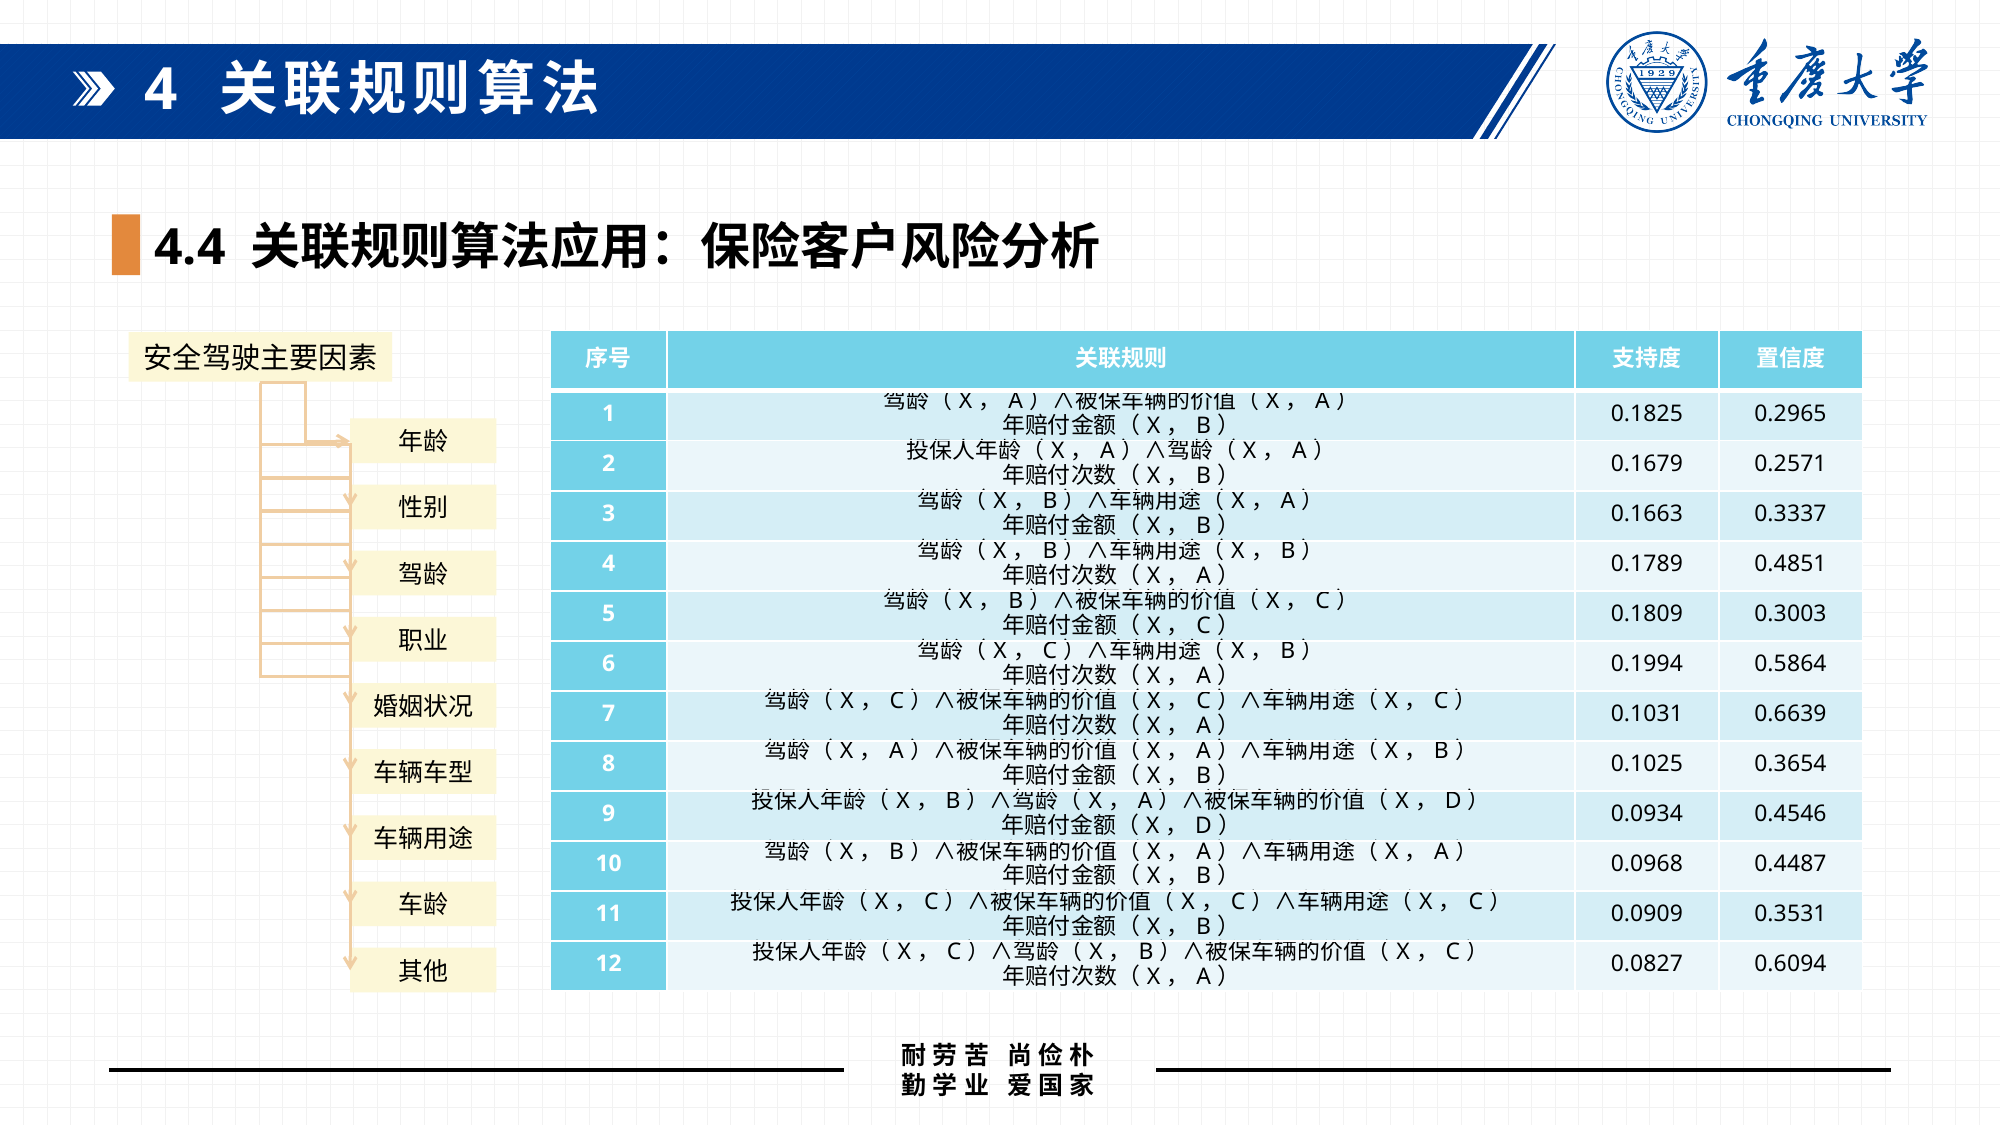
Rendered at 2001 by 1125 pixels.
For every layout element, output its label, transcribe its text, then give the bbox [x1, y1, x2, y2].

table_cell 0.1031 [1576, 692, 1718, 740]
table_cell 0.1679 [1576, 441, 1718, 490]
table_header 关联规则 [668, 331, 1574, 388]
table_cell 0.0934 [1576, 792, 1718, 840]
table_cell 9 [551, 792, 666, 840]
table_header 支持度 [1576, 331, 1718, 388]
picture [1606, 31, 1928, 133]
table_cell 驾龄（X，B）∧车辆用途（X，A） 年赔付金额（X，B） [668, 492, 1574, 540]
table_cell 0.3654 [1720, 742, 1862, 790]
table_cell 0.6094 [1720, 942, 1862, 990]
table_header 序号 [551, 331, 666, 388]
table_cell 0.3003 [1720, 592, 1862, 640]
table_cell 驾龄（X，B）∧车辆用途（X，B） 年赔付次数（X，A） [668, 542, 1574, 590]
table_cell 0.4851 [1720, 542, 1862, 590]
table_cell 10 [551, 842, 666, 890]
table_cell 6 [551, 642, 666, 690]
list 4.4 关联规则算法应用：保险客户风险分析 [139, 213, 1891, 275]
table_cell 0.1025 [1576, 742, 1718, 790]
table_cell 投保人年龄（X，B）∧驾龄（X，A）∧被保车辆的价值（X，D） 年赔付金额（X，D） [668, 792, 1574, 840]
table_cell 0.6639 [1720, 692, 1862, 740]
table_cell 11 [551, 892, 666, 940]
table_cell 3 [551, 492, 666, 540]
table_cell 12 [551, 942, 666, 990]
table_cell 0.5864 [1720, 642, 1862, 690]
table_cell 驾龄（X，A）∧被保车辆的价值（X，A）∧车辆用途（X，B） 年赔付金额（X，B） [668, 742, 1574, 790]
table_cell 0.2965 [1720, 393, 1862, 440]
table_cell 0.2571 [1720, 441, 1862, 490]
table_cell 0.4546 [1720, 792, 1862, 840]
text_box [137, 332, 497, 994]
table_cell 驾龄（X，B）∧被保车辆的价值（X，A）∧车辆用途（X，A） 年赔付金额（X，B） [668, 842, 1574, 890]
table_cell 7 [551, 692, 666, 740]
table_cell 驾龄（X，C）∧车辆用途（X，B） 年赔付次数（X，A） [668, 642, 1574, 690]
table_cell 0.0909 [1576, 892, 1718, 940]
table_cell 0.1789 [1576, 542, 1718, 590]
table_header 置信度 [1720, 331, 1862, 388]
table_cell 5 [551, 592, 666, 640]
table_cell 驾龄（X，A）∧被保车辆的价值（X，A） 年赔付金额（X，B） [668, 393, 1574, 440]
table_cell 8 [551, 742, 666, 790]
table_cell 2 [551, 441, 666, 490]
table_cell 0.1825 [1576, 393, 1718, 440]
table_cell 0.1809 [1576, 592, 1718, 640]
table_cell 1 [551, 393, 666, 440]
table_cell 0.1994 [1576, 642, 1718, 690]
table_cell 0.3337 [1720, 492, 1862, 540]
table_cell 投保人年龄（X，C）∧驾龄（X，B）∧被保车辆的价值（X，C） 年赔付次数（X，A） [668, 942, 1574, 990]
table_cell 0.0827 [1576, 942, 1718, 990]
table_cell 0.1663 [1576, 492, 1718, 540]
table_cell 驾龄（X，C）∧被保车辆的价值（X，C）∧车辆用途（X，C） 年赔付次数（X，A） [668, 692, 1574, 740]
list 4 关联规则算法 [108, 51, 1356, 136]
table_cell 0.3531 [1720, 892, 1862, 940]
table_cell 驾龄（X，B）∧被保车辆的价值（X，C） 年赔付金额（X，C） [668, 592, 1574, 640]
table_cell 投保人年龄（X，A）∧驾龄（X，A） 年赔付次数（X，B） [668, 441, 1574, 490]
table_cell 4 [551, 542, 666, 590]
table_cell 0.0968 [1576, 842, 1718, 890]
table_cell 0.4487 [1720, 842, 1862, 890]
table_cell 投保人年龄（X，C）∧被保车辆的价值（X，C）∧车辆用途（X，C） 年赔付金额（X，B） [668, 892, 1574, 940]
